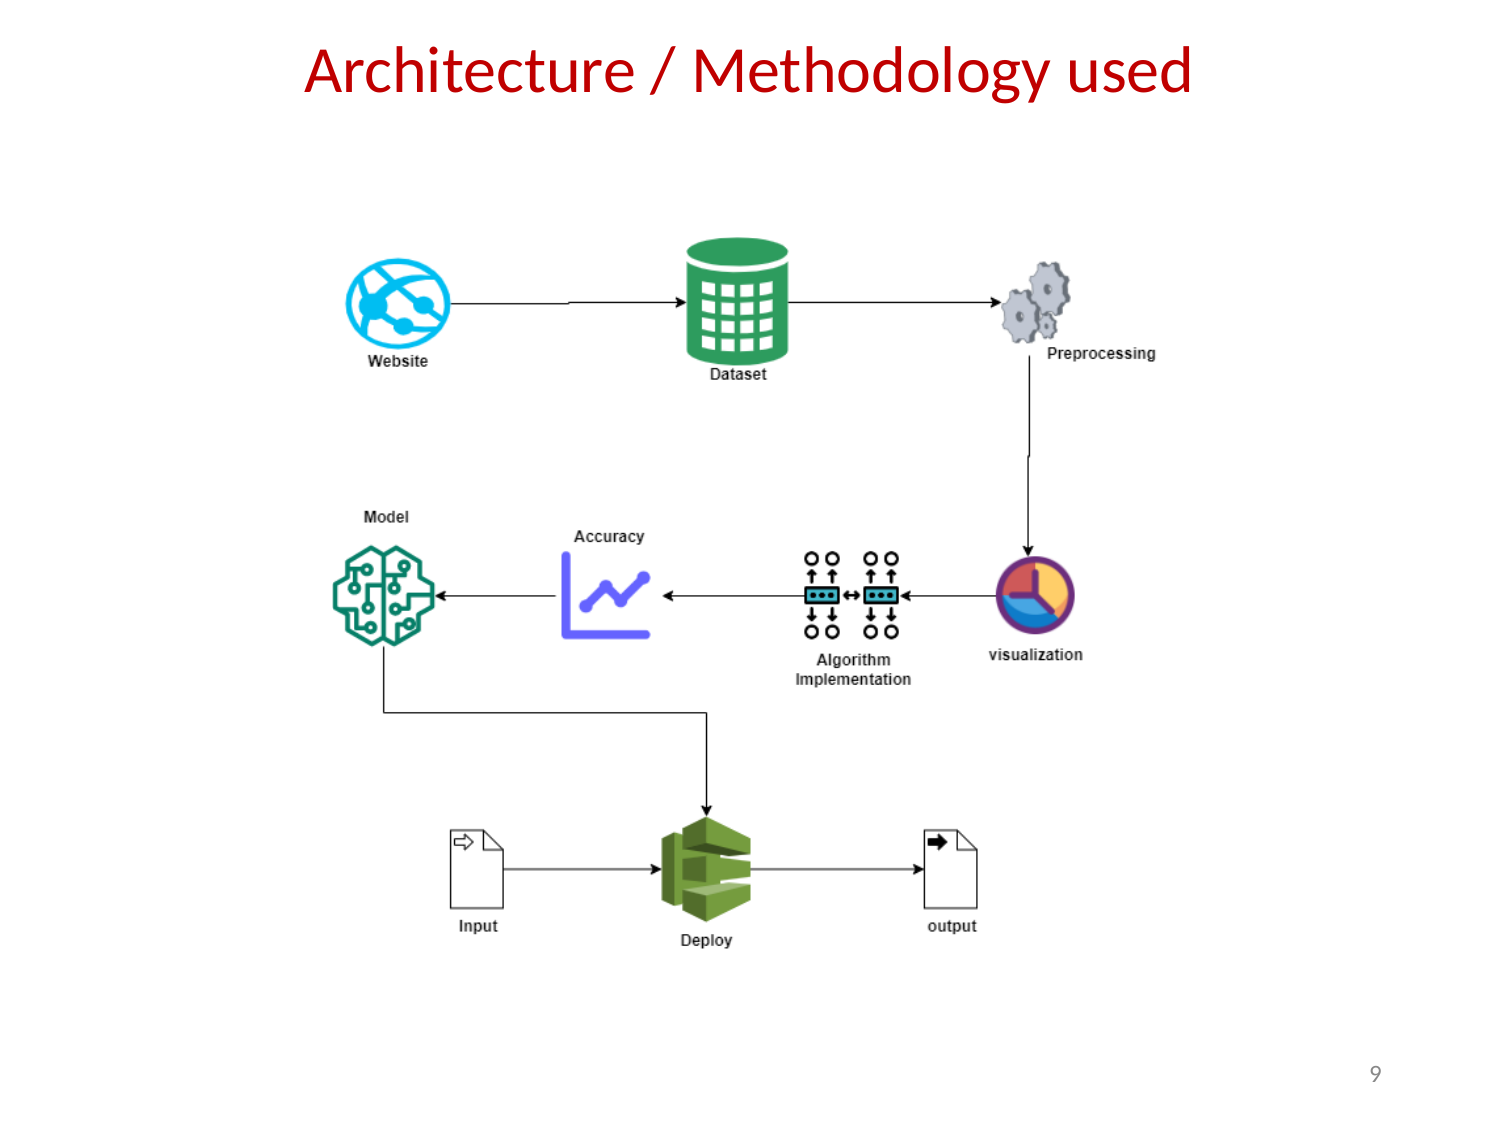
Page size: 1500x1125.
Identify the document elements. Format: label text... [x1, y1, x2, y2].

slide_number 9 [1059, 1042, 1397, 1103]
picture [332, 237, 1168, 959]
title Architecture / Methodology used [103, 27, 1397, 115]
